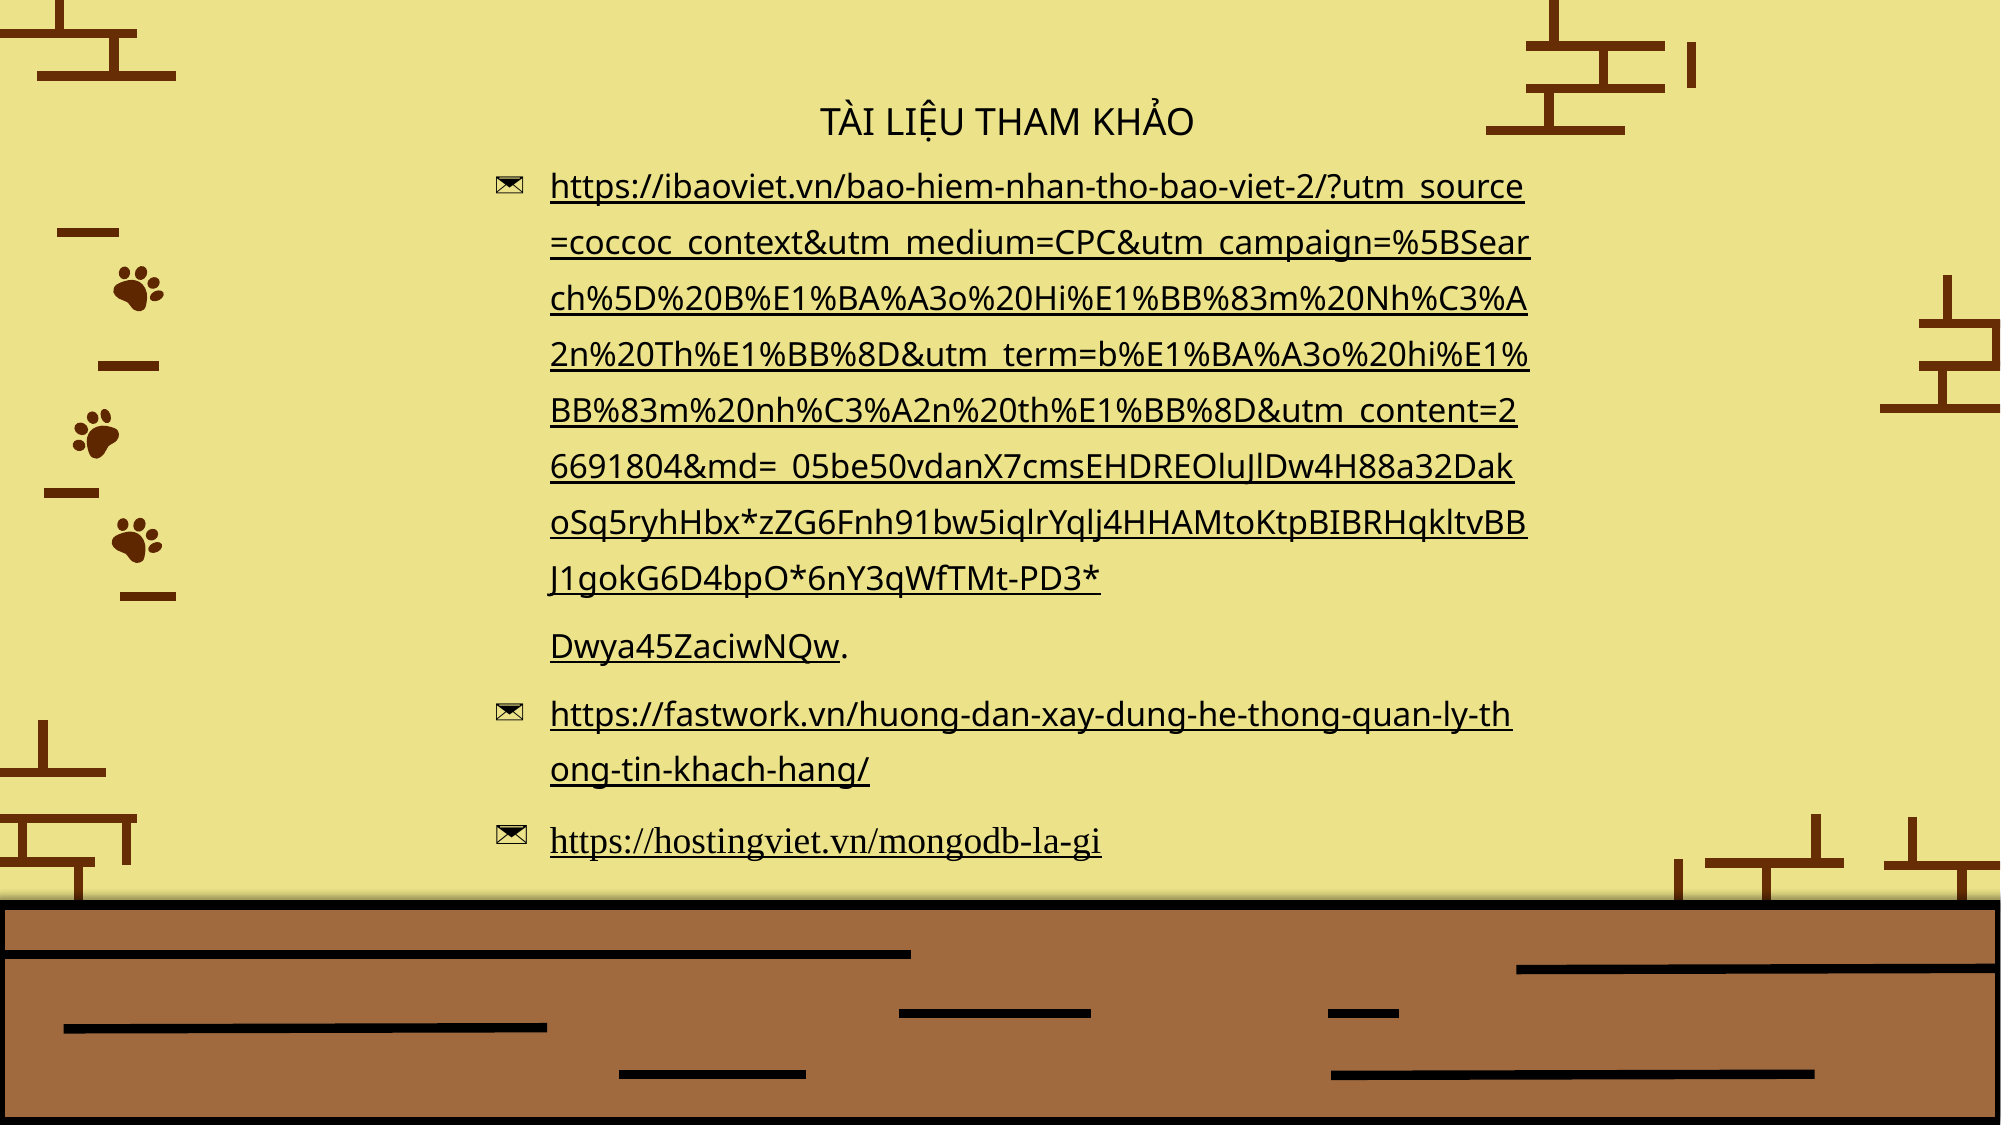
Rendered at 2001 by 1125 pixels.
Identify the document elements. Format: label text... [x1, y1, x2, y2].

text_box TÀI LIỆU THAM KHẢO https://ibaoviet.vn/bao-hiem-nhan-tho-bao-viet-2/?utm_source=coccoc_context&utm_medium=CPC&utm_campaign=%5BSearch%5D%20B%E1%BA%A3o%20Hi%E1%BB%83m%20Nh%C3%A2n%20Th%E1%BB%8D&utm_term=b%E1%BA%A3o%20hi%E1%BB%83m%20nh%C3%A2n%20th%E1%BB%8D&utm_content=26691804&md=_05be50vdanX7cmsEHDREOluJlDw4H88a32DakoSq5ryhHbx*zZG6Fnh91bw5iqlrYqlj4HHAMtoKtpBIBRHqkltvBBJ1gokG6D4bpO*6nY3qWfTMt-PD3*Dwya45ZaciwNQw. https://fastwork.vn/huong-dan-xay-dung-he-thong-quan-ly-thong-tin-khach-hang/ https://hostingviet.vn/mongodb-la-gi [478, 68, 1546, 482]
